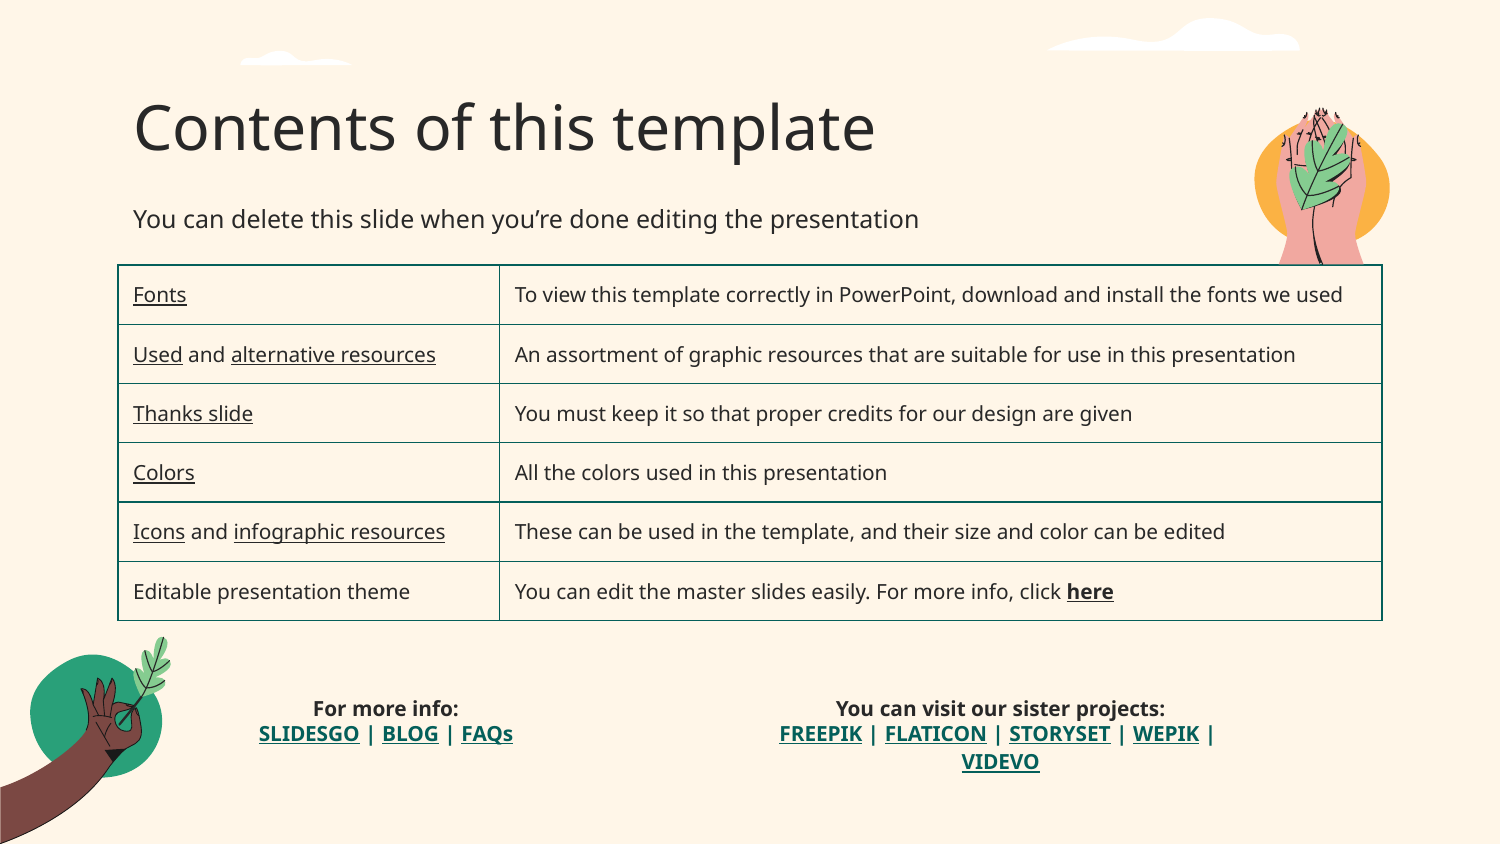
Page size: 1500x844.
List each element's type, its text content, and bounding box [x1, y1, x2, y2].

text_box You can visit our sister projects: FREEPIK | FLATICON | STORYSET | WEPIK | VIDEVO [736, 680, 1266, 756]
table_header Fonts [119, 266, 499, 324]
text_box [1253, 107, 1403, 266]
table_cell Thanks slide [119, 384, 499, 442]
text_box For more info: SLIDESGO | BLOG | FAQs [234, 680, 537, 756]
table_header To view this template correctly in PowerPoint, download and install the fonts we used [500, 266, 1381, 324]
title Contents of this template [118, 72, 1382, 167]
table_cell You can edit the master slides easily. For more info, click here [500, 562, 1381, 620]
table_cell An assortment of graphic resources that are suitable for use in this presentation [500, 325, 1381, 383]
list You can delete this slide when you’re done editing the presentation [118, 189, 1248, 249]
table_cell Colors [119, 443, 499, 501]
table_cell Used and alternative resources [119, 325, 499, 383]
table_cell Icons and infographic resources [119, 503, 499, 561]
table_cell All the colors used in this presentation [500, 443, 1381, 501]
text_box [0, 636, 176, 844]
table_cell You must keep it so that proper credits for our design are given [500, 384, 1381, 442]
table_cell These can be used in the template, and their size and color can be edited [500, 503, 1381, 561]
table_cell Editable presentation theme [119, 562, 499, 620]
